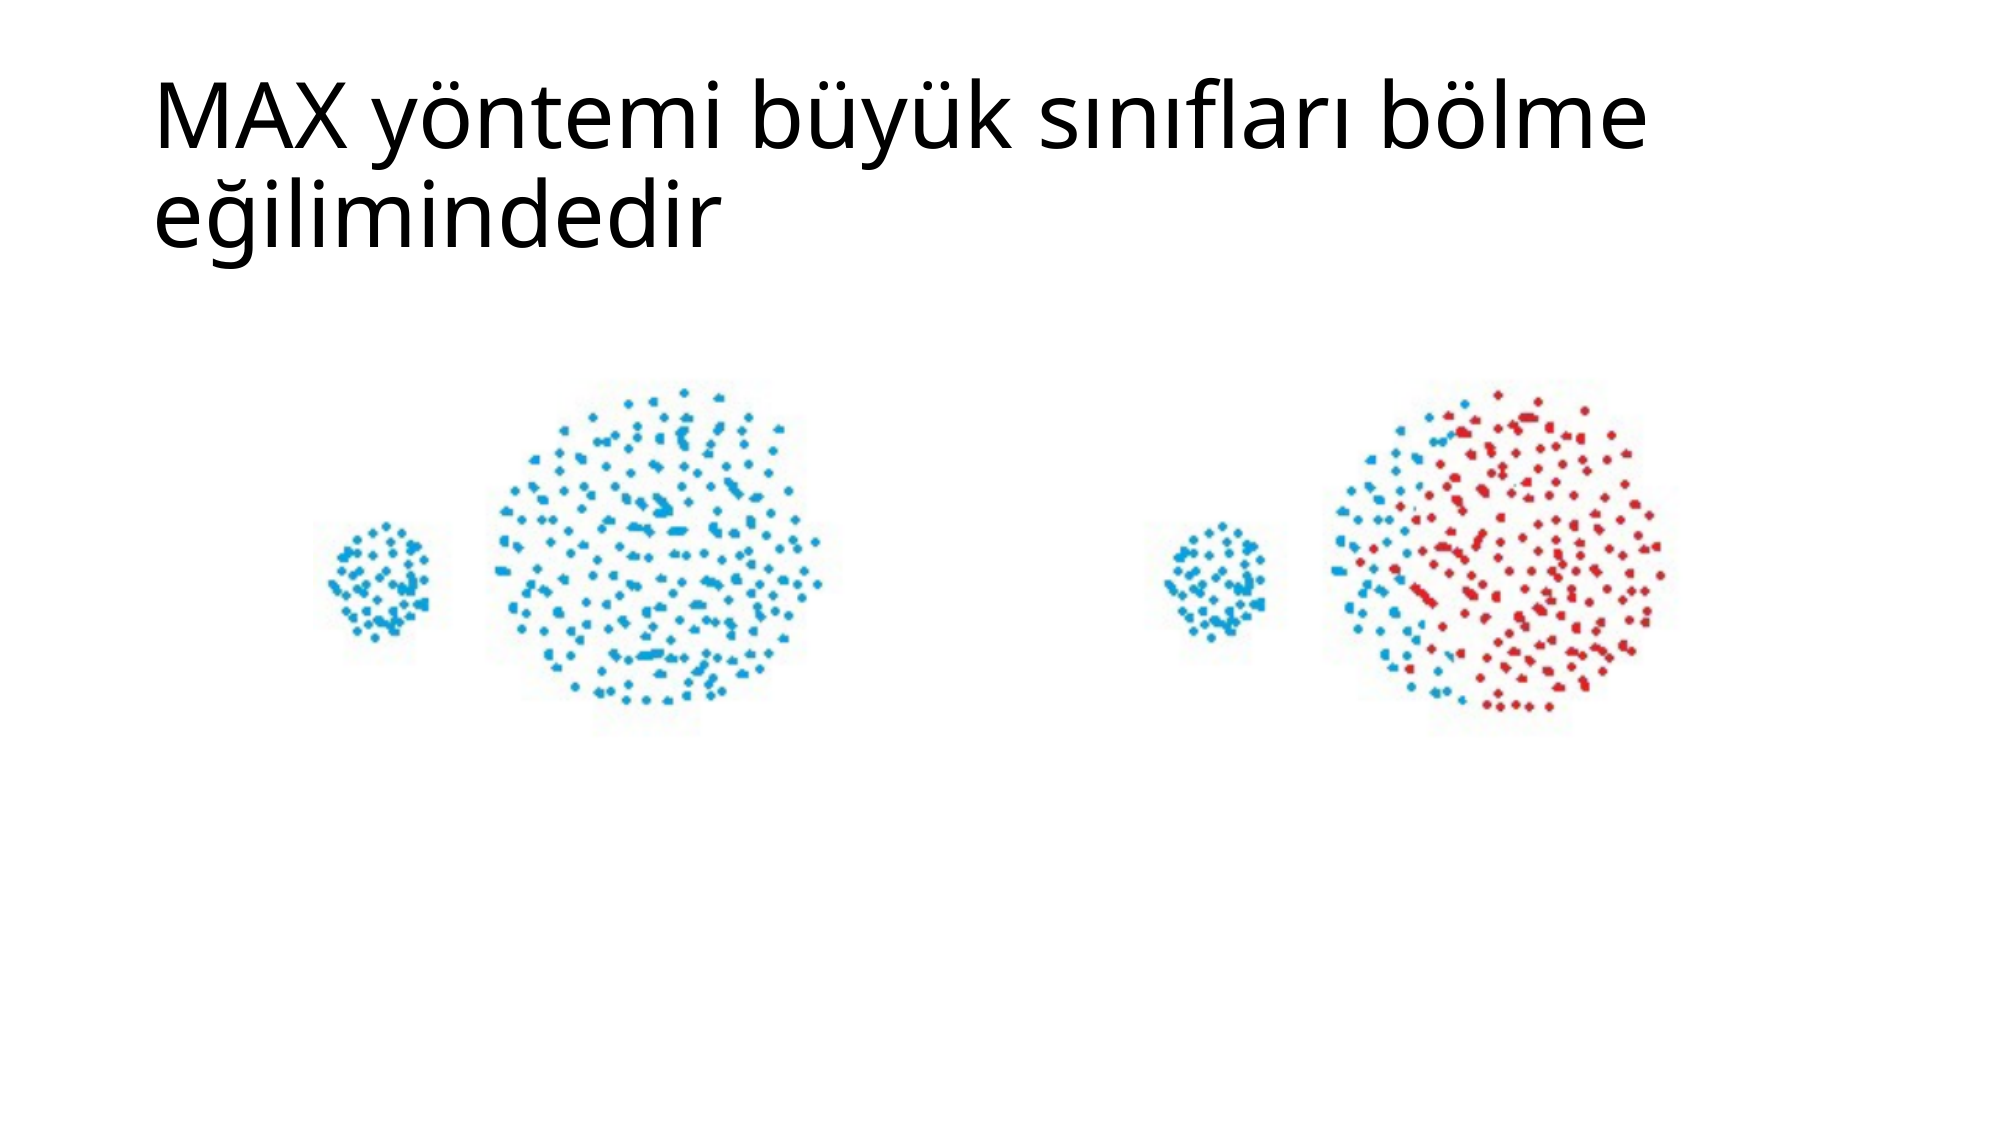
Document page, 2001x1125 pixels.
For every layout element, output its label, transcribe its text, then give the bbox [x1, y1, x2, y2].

title MAX yöntemi büyük sınıfları bölme eğilimindedir [137, 59, 1981, 278]
picture [313, 337, 1687, 788]
